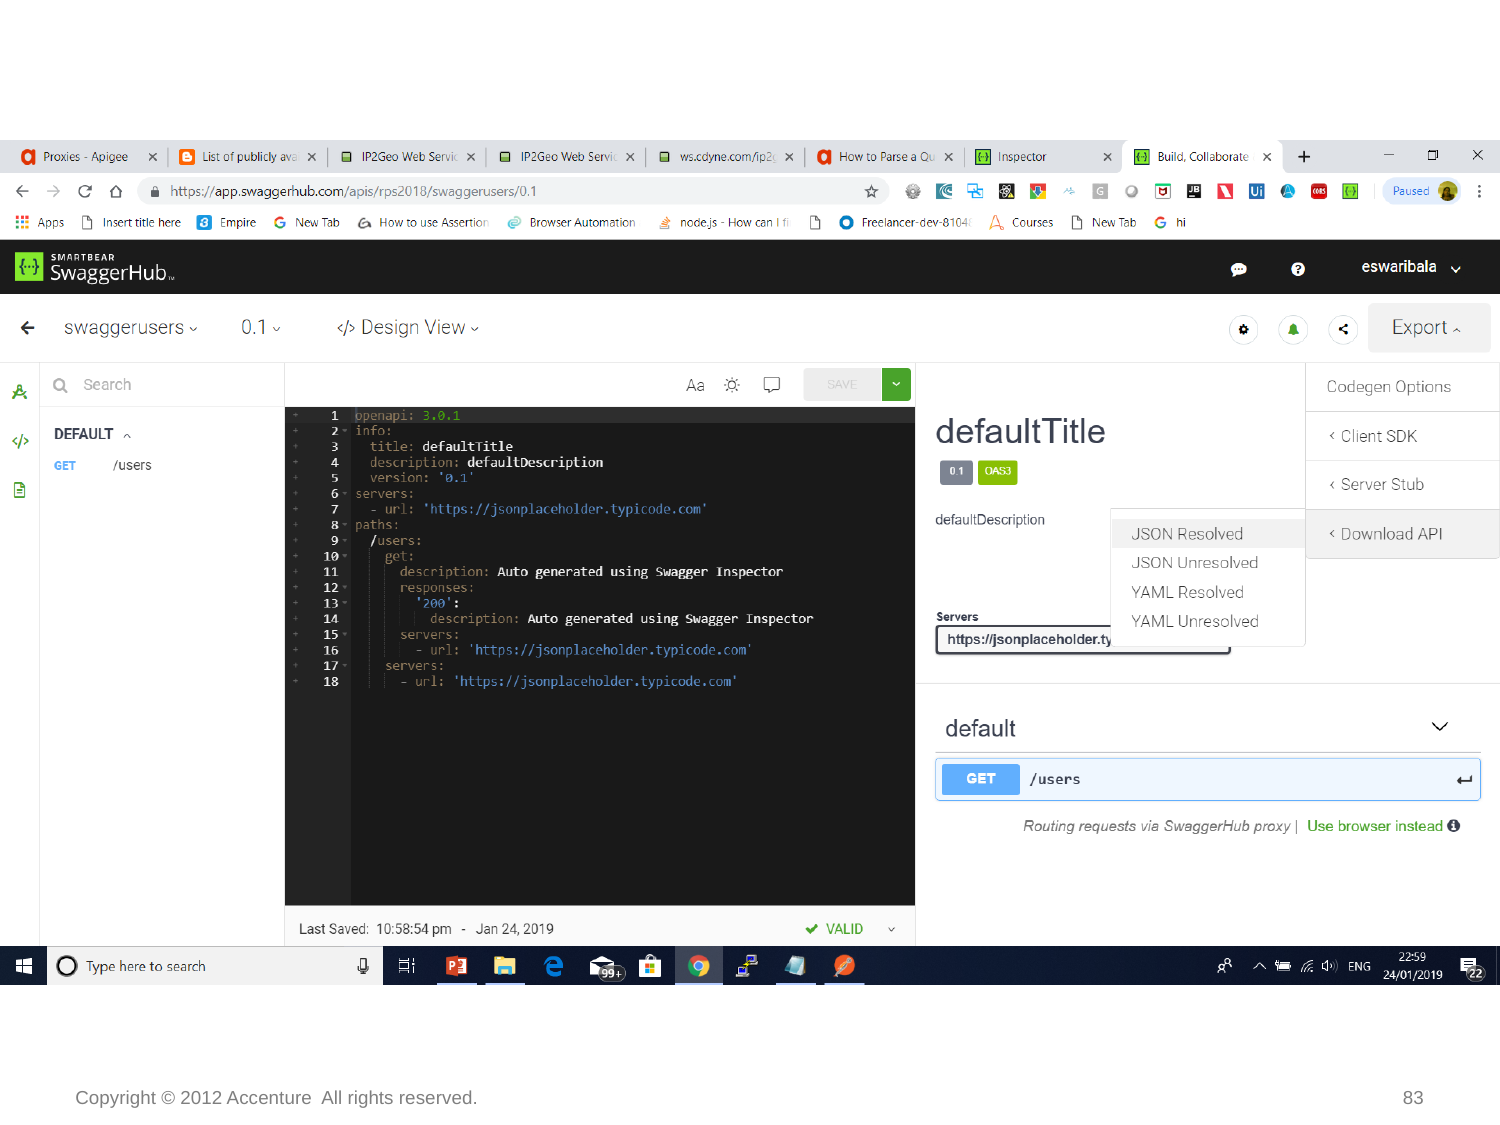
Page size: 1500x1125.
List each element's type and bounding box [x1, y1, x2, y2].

picture [0, 140, 1500, 985]
